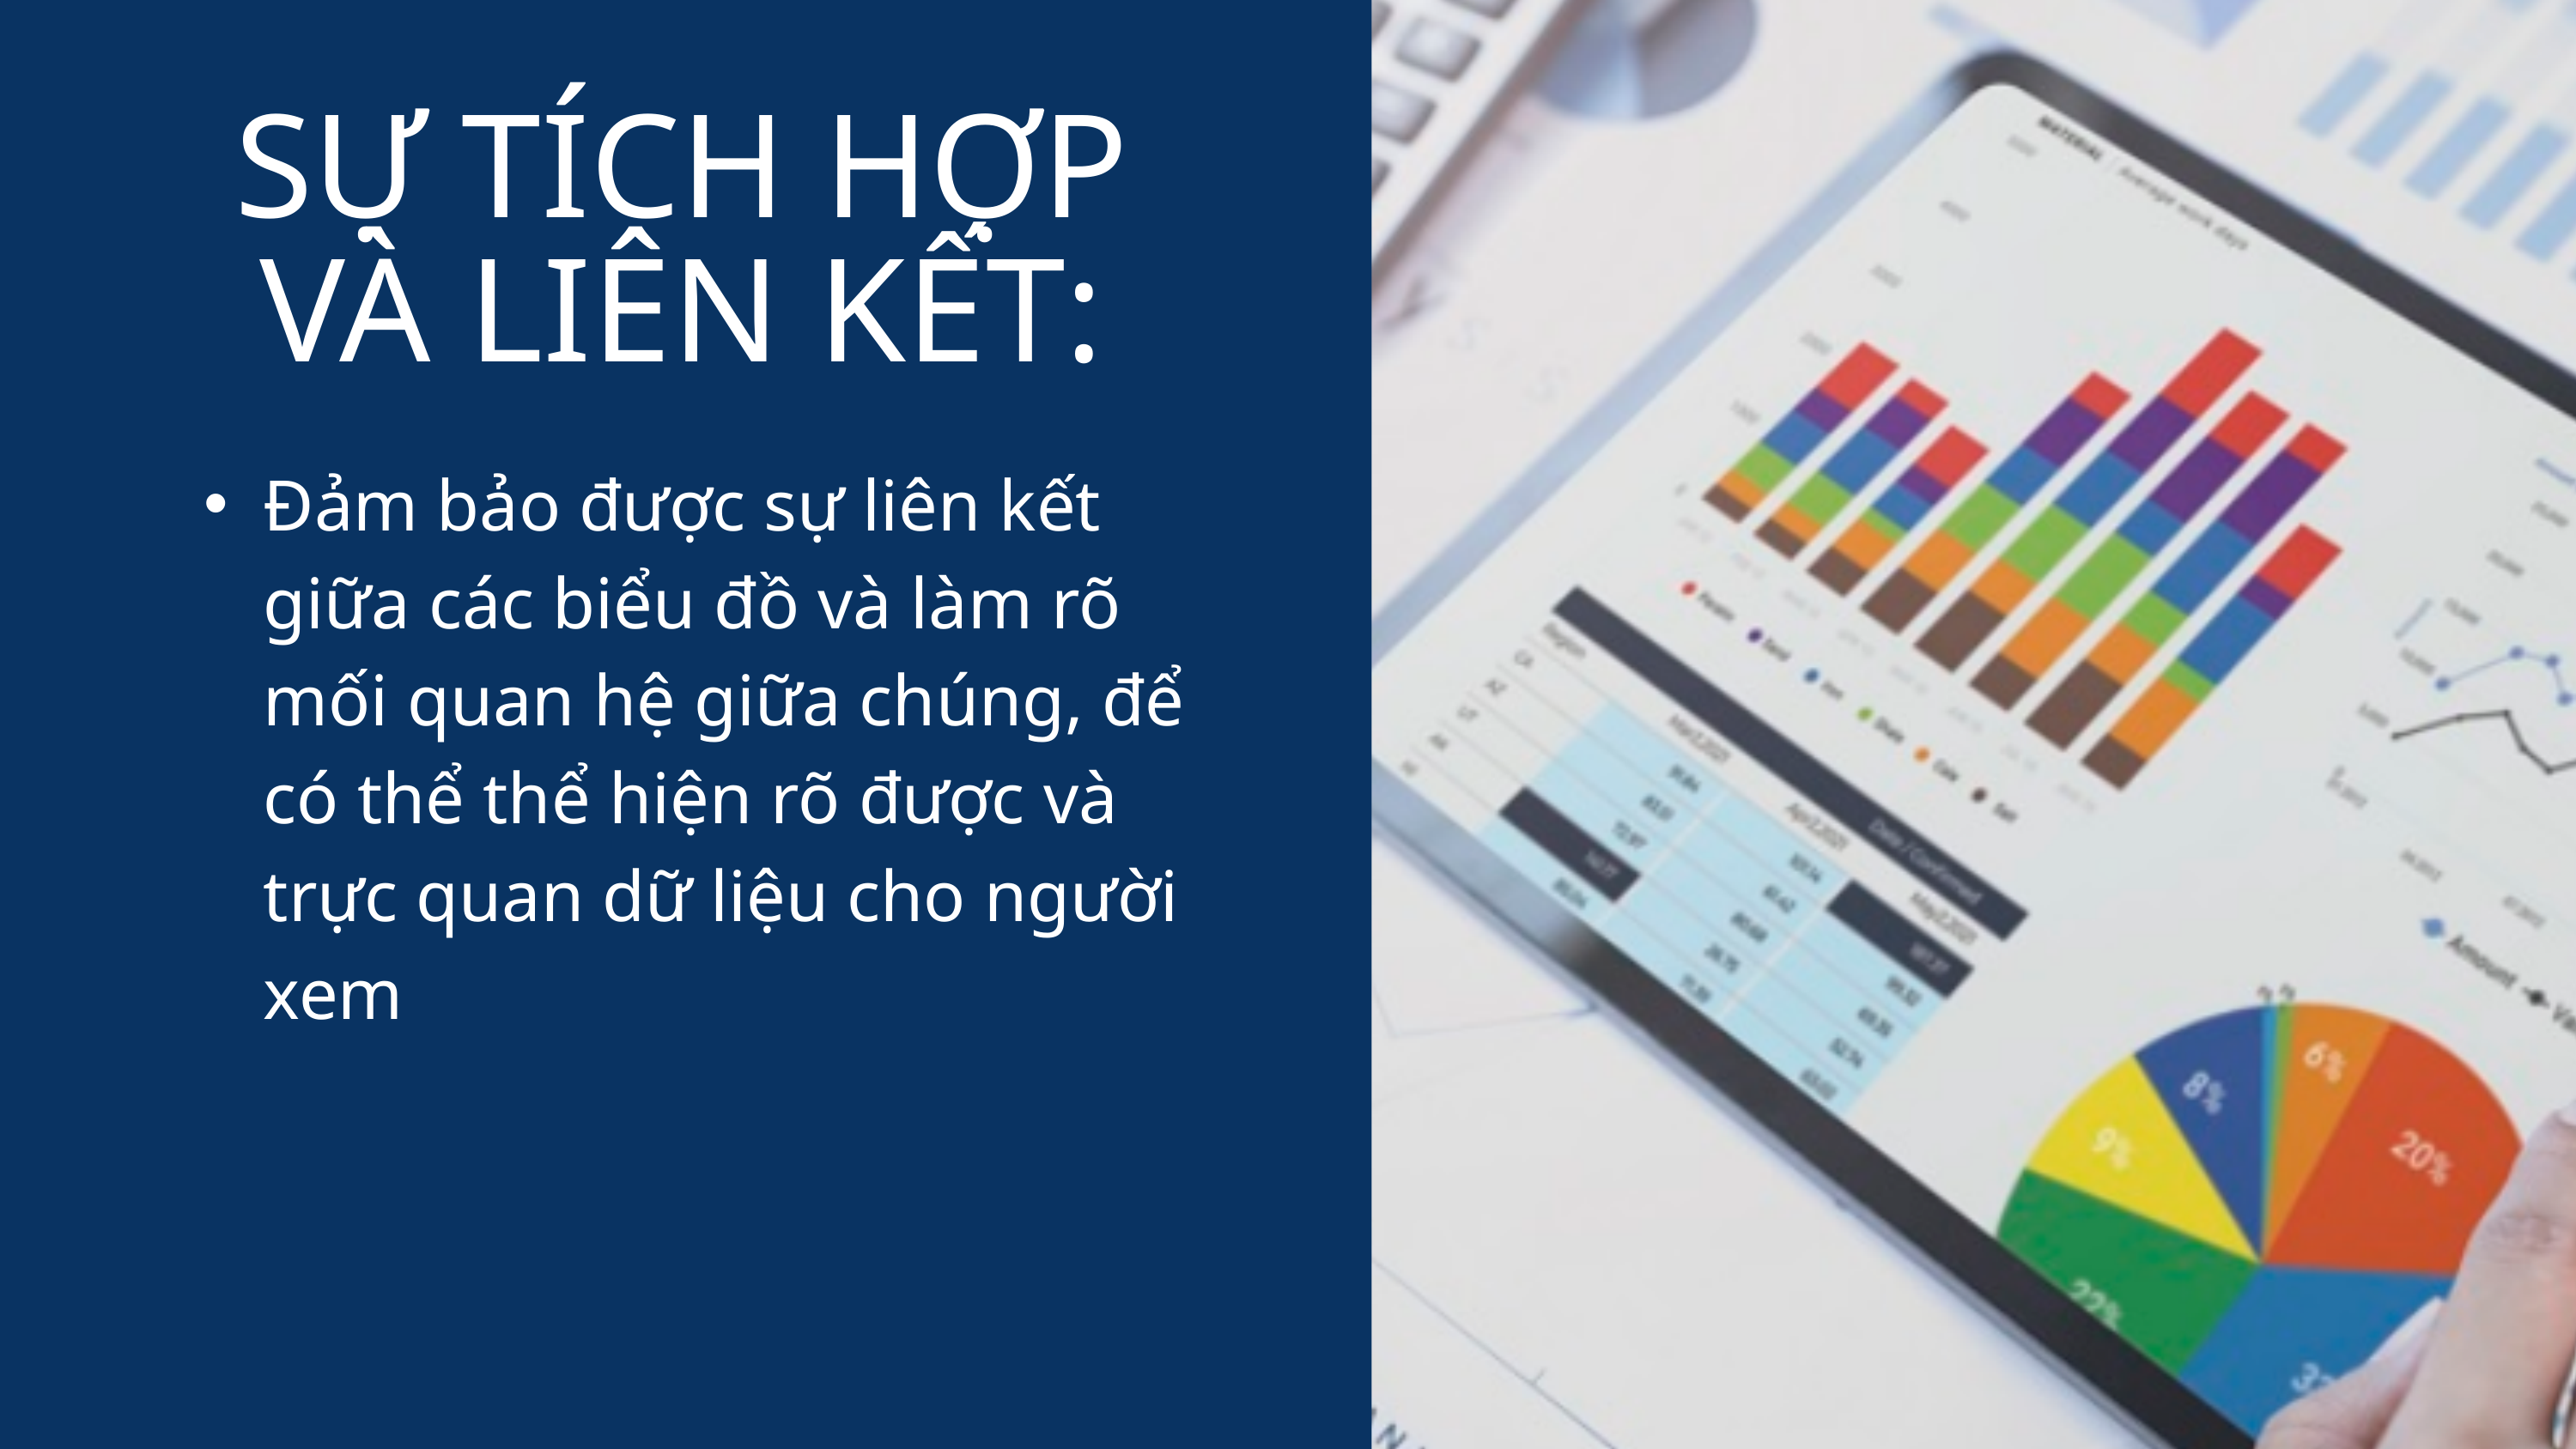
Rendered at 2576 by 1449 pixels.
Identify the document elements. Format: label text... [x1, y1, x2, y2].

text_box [1370, 0, 2576, 1449]
text_box Đảm bảo được sự liên kết giữa các biểu đồ và làm rõ mối quan hệ giữa chúng, để có thể thể hiện rõ được và trực quan dữ liệu cho người xem [144, 446, 1219, 1034]
text_box SỰ TÍCH HỢP VÀ LIÊN KẾT: [144, 101, 1219, 391]
